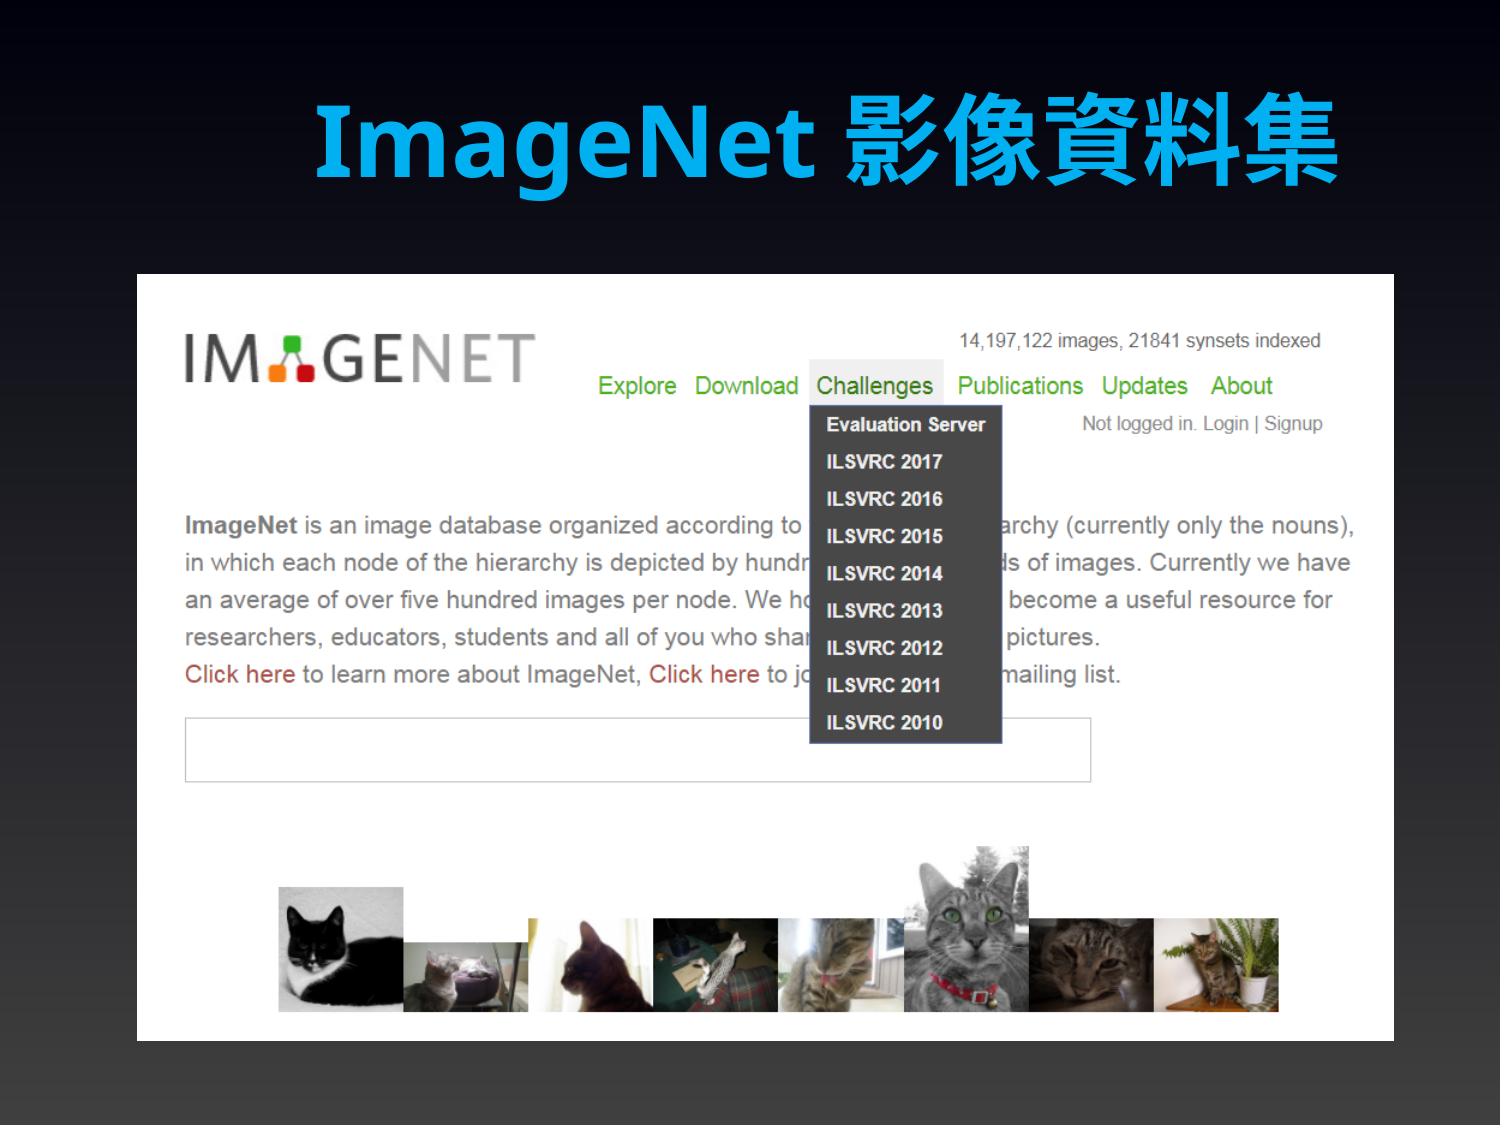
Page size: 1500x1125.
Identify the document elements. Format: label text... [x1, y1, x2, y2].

list ImageNet影像資料集 [300, 50, 1500, 213]
picture [137, 274, 1395, 1041]
